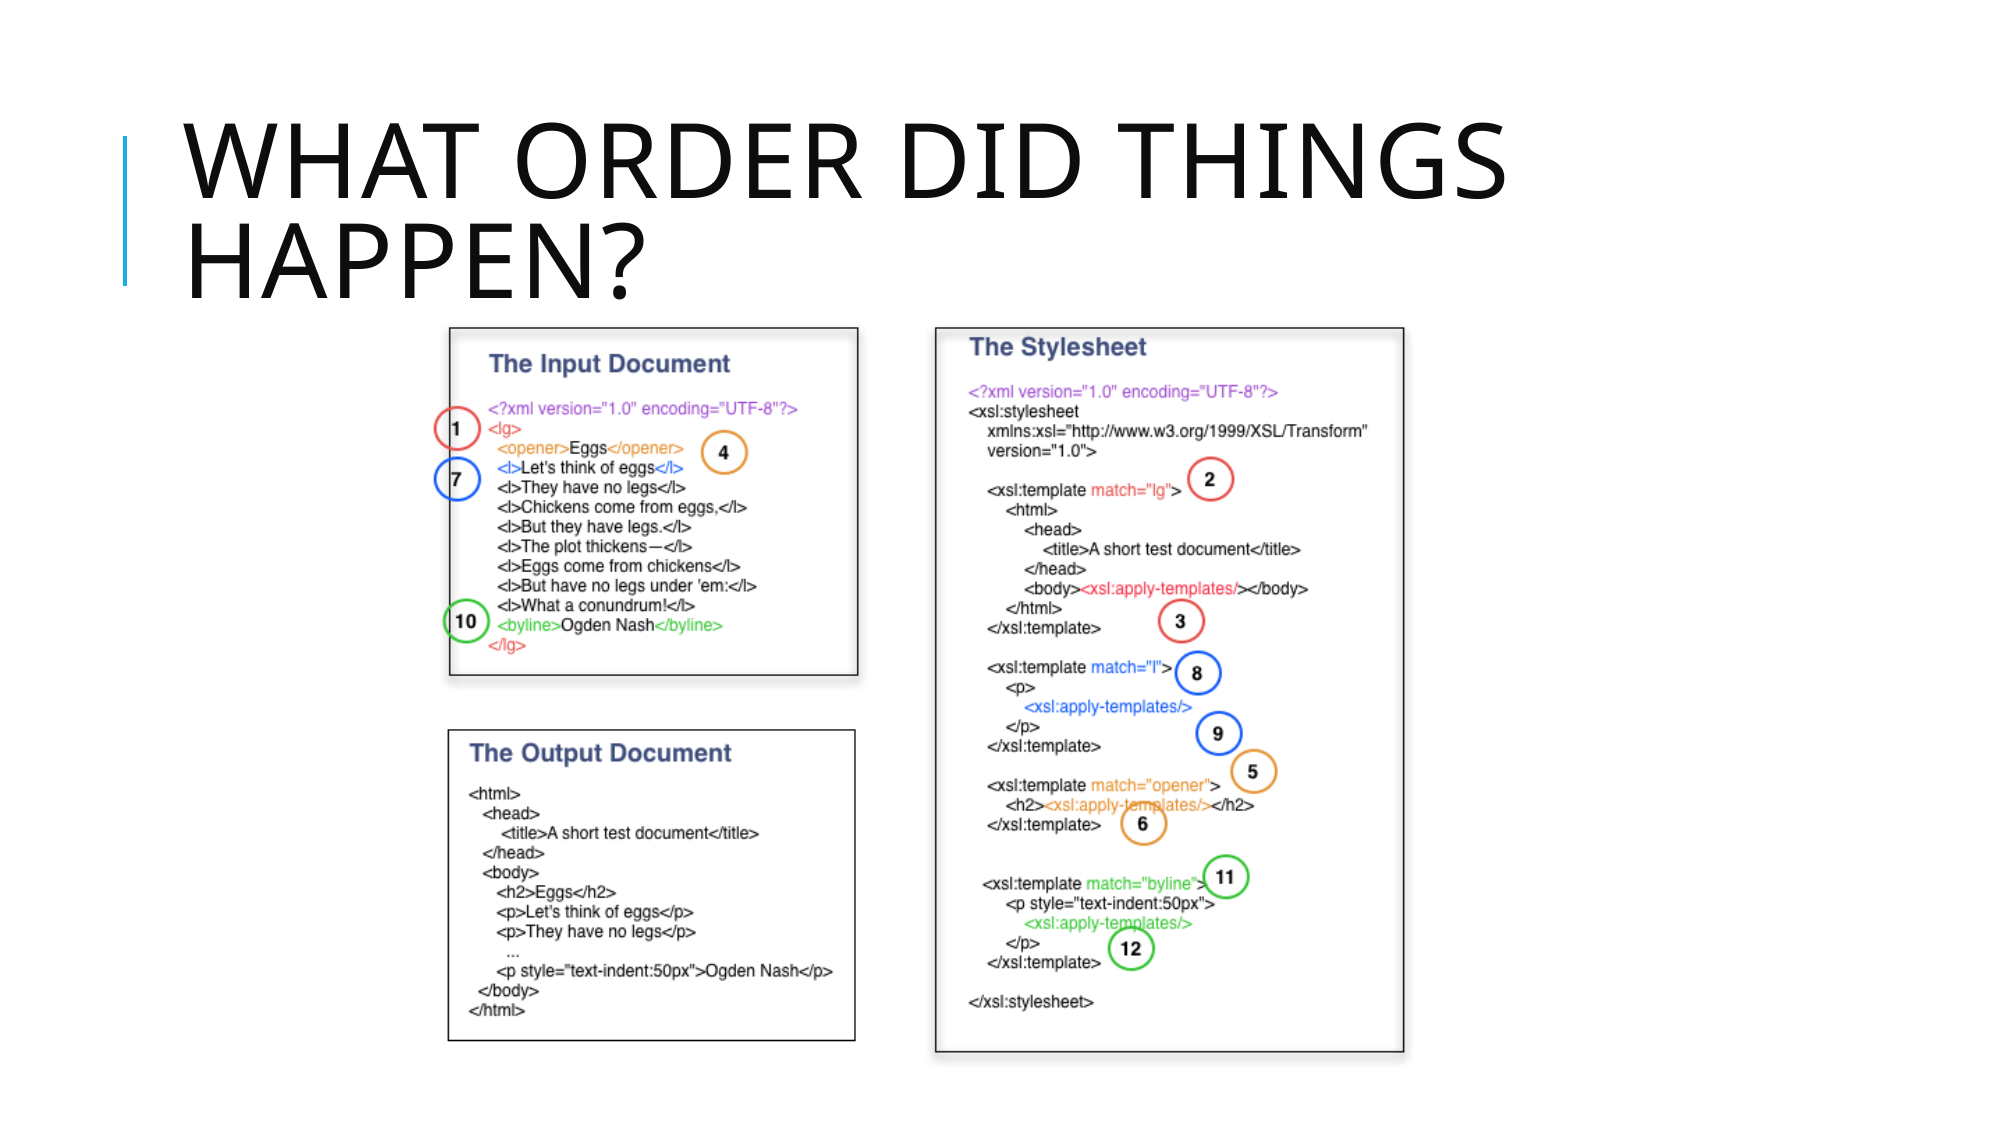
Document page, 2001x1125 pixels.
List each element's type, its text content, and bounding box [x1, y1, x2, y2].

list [420, 305, 1431, 1085]
title What order did things happen? [168, 96, 1763, 342]
